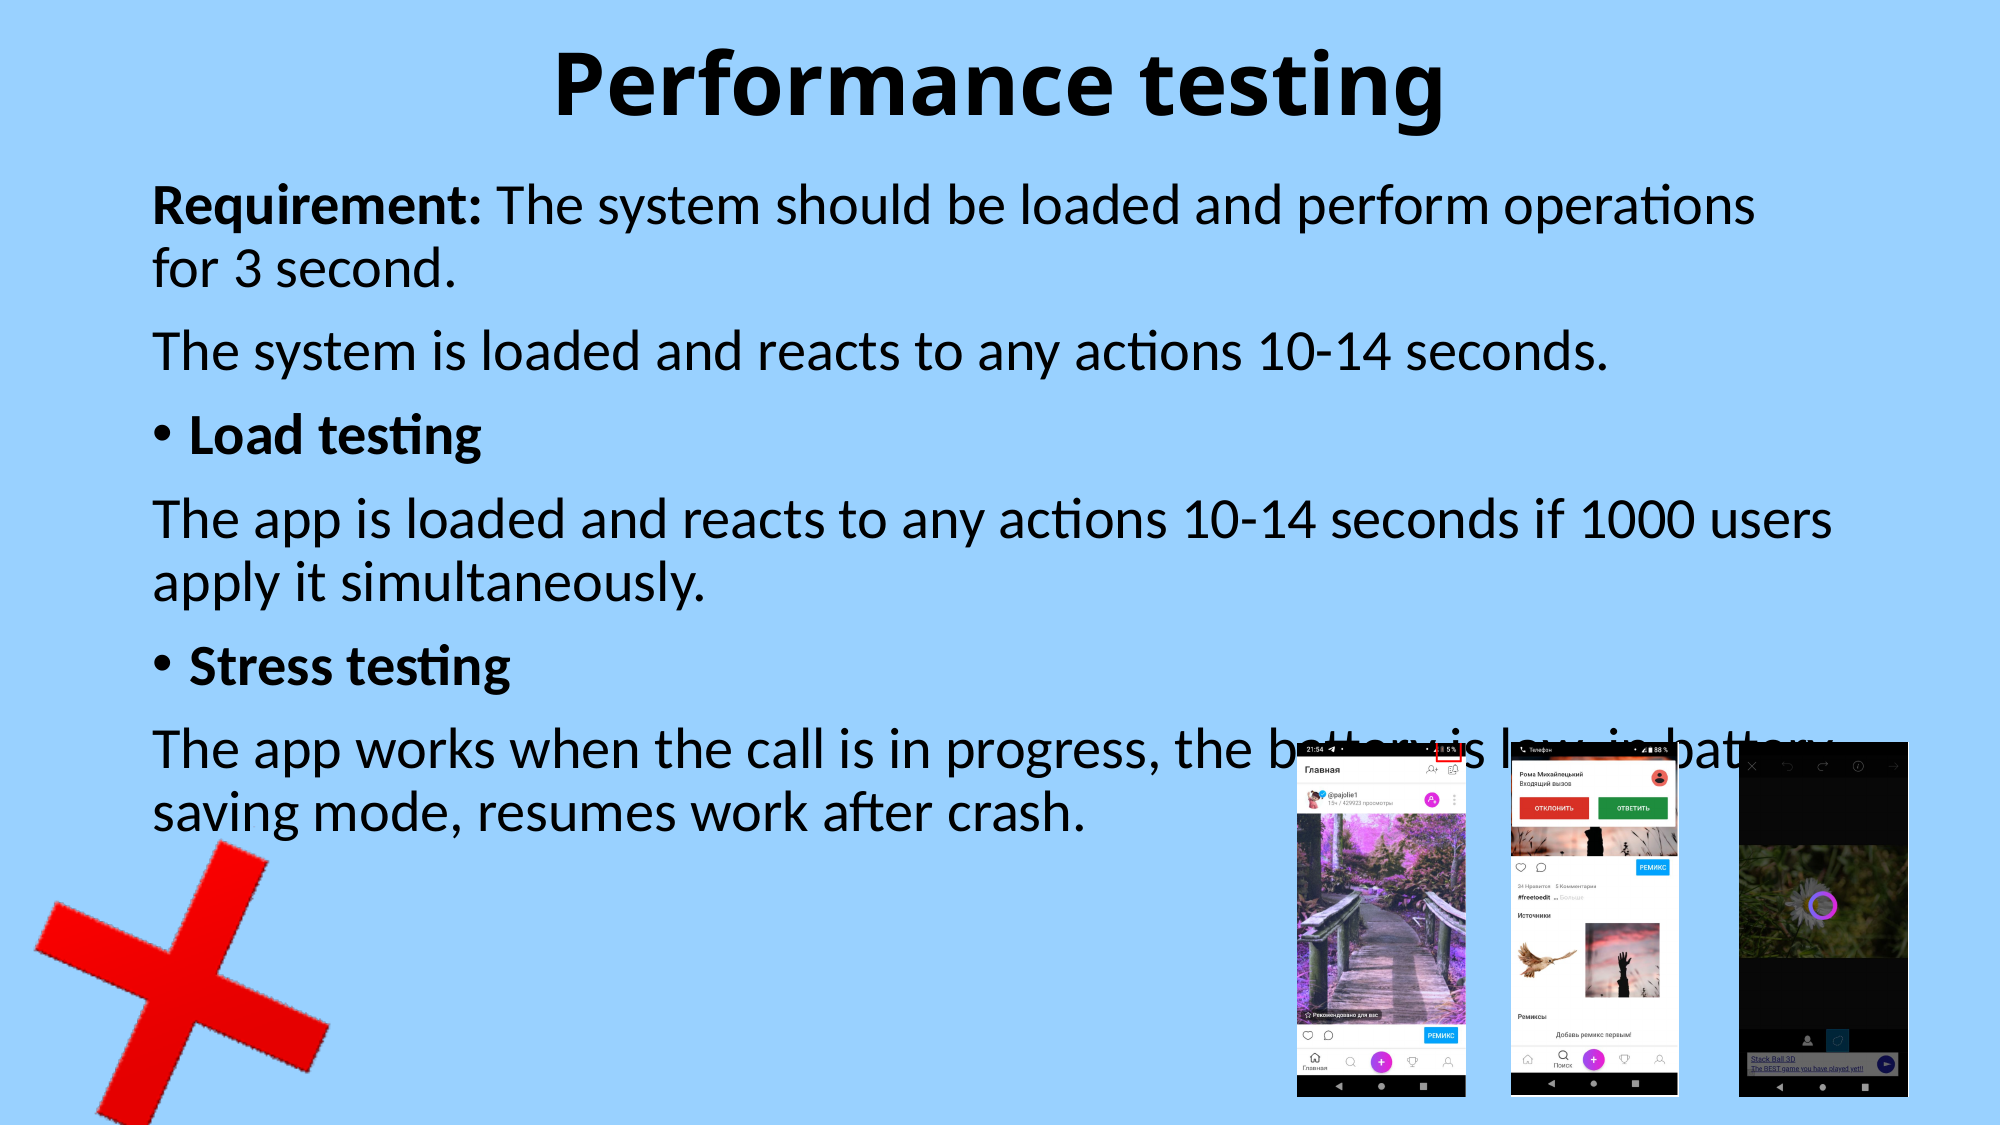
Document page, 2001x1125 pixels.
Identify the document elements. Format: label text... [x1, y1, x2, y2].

picture [1739, 742, 1909, 1097]
picture [1511, 742, 1679, 1097]
list Requirement: The system should be loaded and perform operations for 3 second. The system is loaded and reacts to any actions 10-14 seconds. Load testing The app is loaded and reacts to any actions 10-14 seconds if 1000 users apply it simultaneously. Stress testing The app works when the call is in progress, the battery is low, in battery saving mode, resumes work after crash. [137, 166, 1863, 1014]
title Performance testing [137, 32, 1863, 142]
picture [21, 827, 343, 1125]
picture [1297, 743, 1466, 1097]
